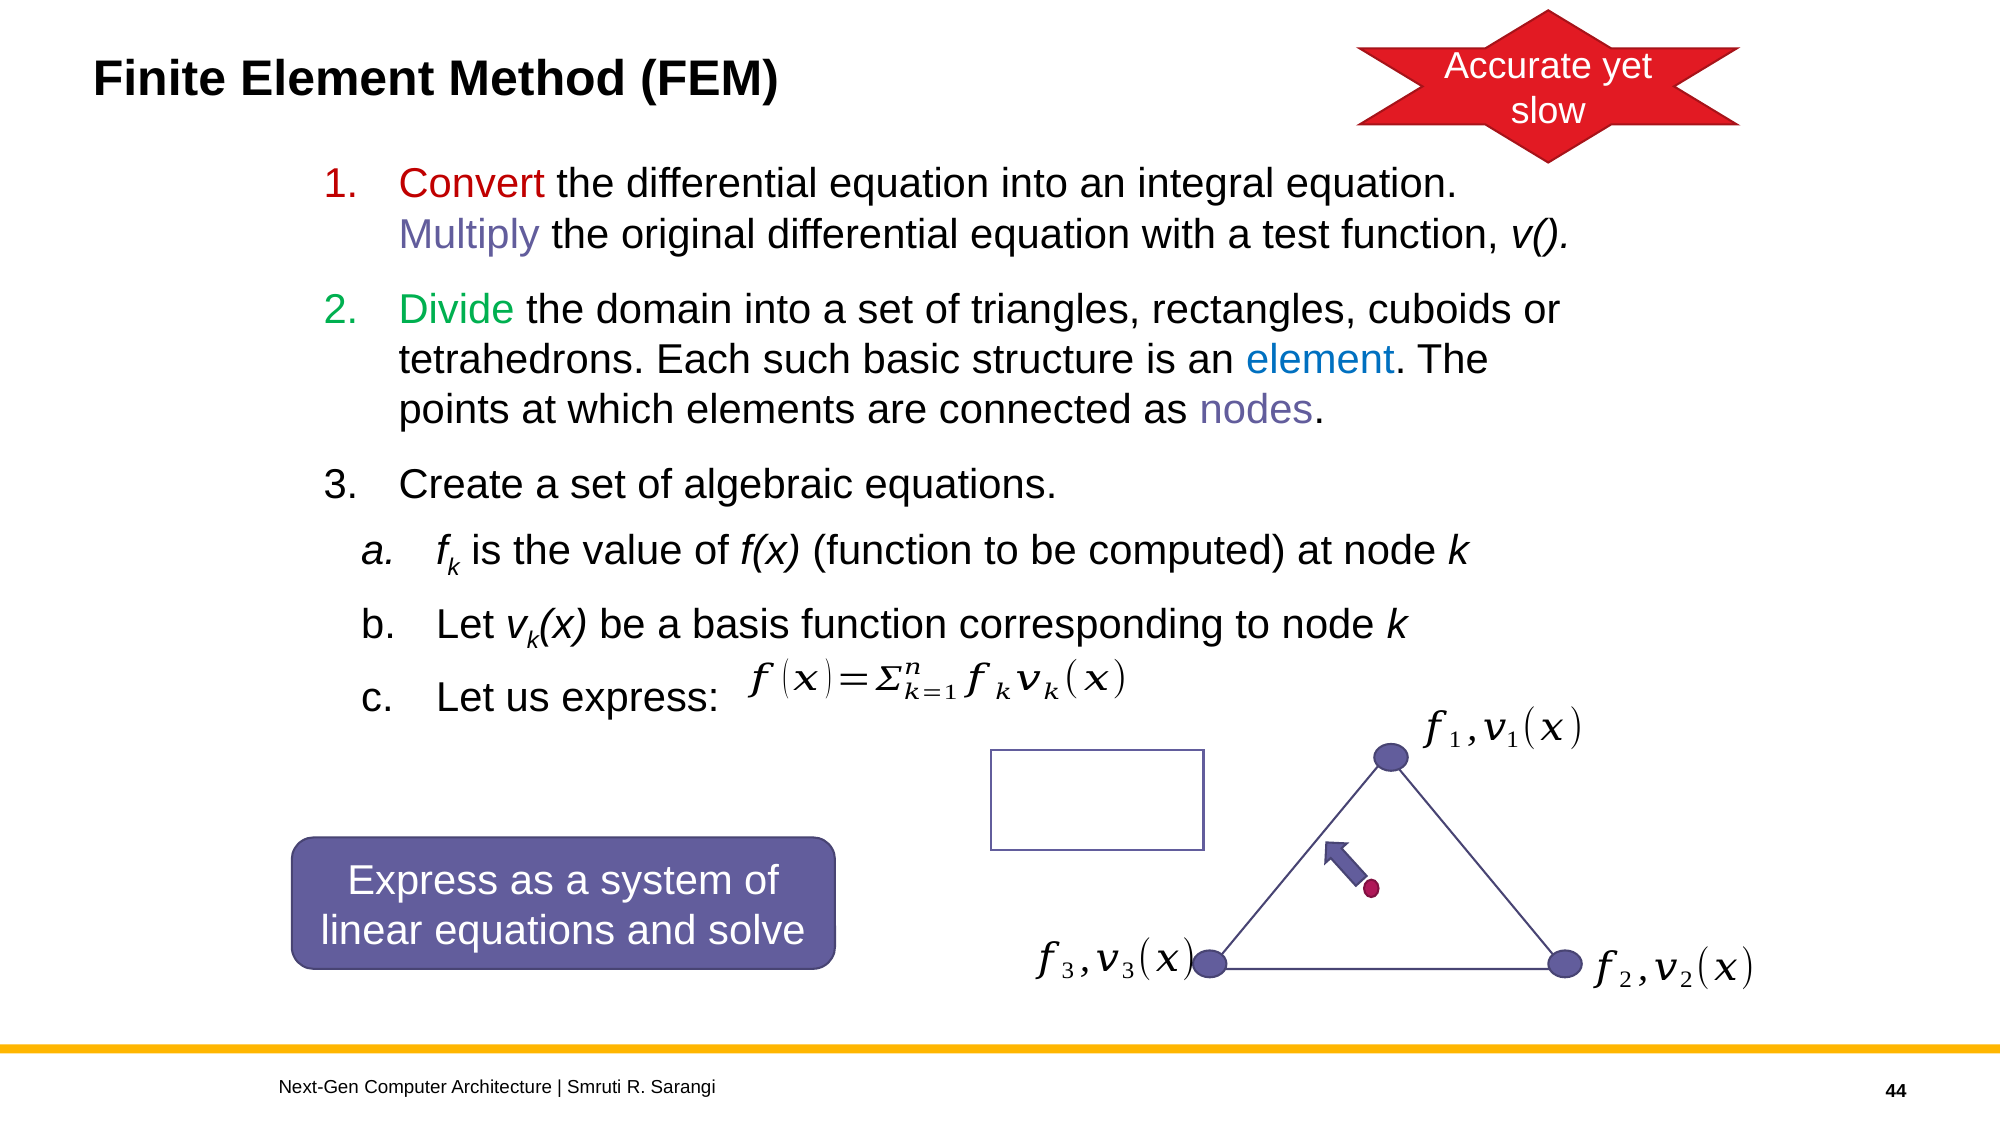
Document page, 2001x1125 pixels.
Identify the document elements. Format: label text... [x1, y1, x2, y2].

text_box [1547, 949, 1583, 979]
slide_number 44 [1711, 1071, 1922, 1109]
text_box Accurate yet slow [1355, 9, 1741, 164]
text_box [1191, 949, 1228, 979]
list Convert the differential equation into an integral equation. Multiply the original differential equation with a test function, v(). Divide the domain into a set of triangles, rectangles, cuboids or tetrahedrons. Each such basic structure is an element. The points at which elements are connected as nodes. Create a set of algebraic equations. fk is the value of f(x) (function to be computed) at node k Let vk(x) be a basis function corresponding to node k Let us express: [308, 148, 1598, 736]
footer Next-Gen Computer Architecture | Smruti R. Sarangi [263, 1067, 1464, 1105]
text_box [1222, 766, 1553, 971]
title Finite Element Method (FEM) [78, 45, 1520, 180]
text_box [1362, 878, 1380, 899]
text_box [1324, 841, 1369, 888]
text_box Express as a system of linear equations and solve [290, 836, 837, 970]
text_box [1373, 742, 1409, 772]
